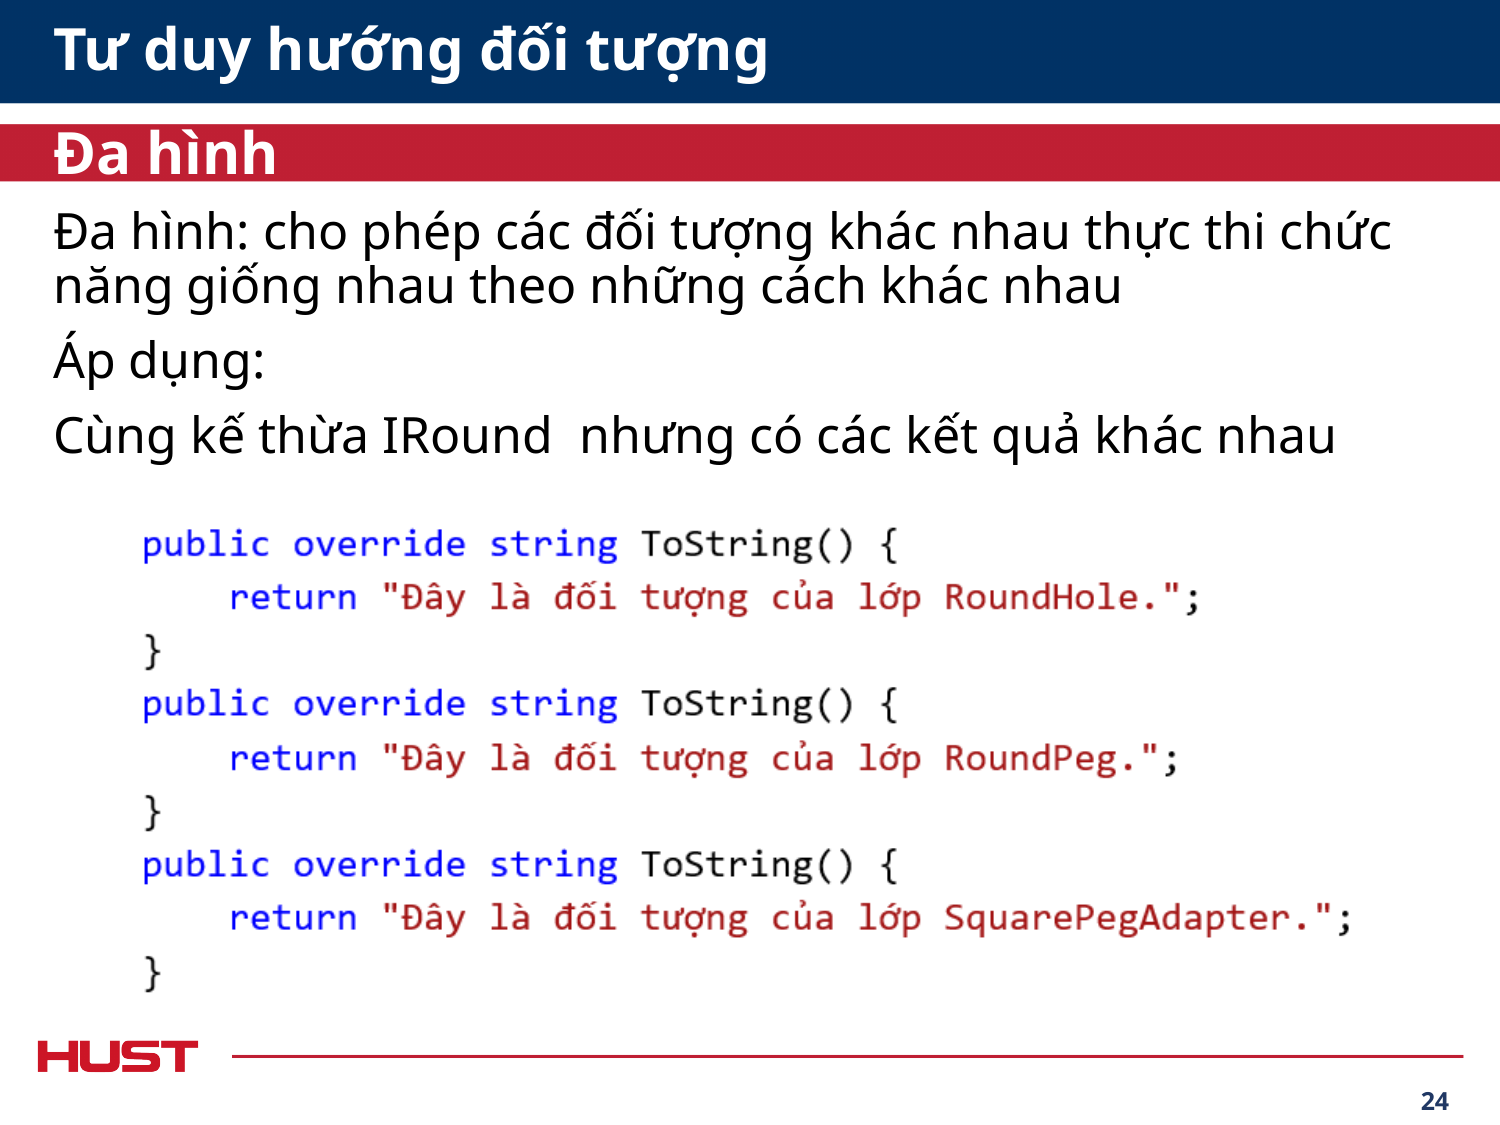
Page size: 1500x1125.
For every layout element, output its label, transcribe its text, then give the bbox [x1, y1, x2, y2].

picture [0, 0, 1500, 1125]
text_box Đa hình: cho phép các đối tượng khác nhau thực thi chức năng giống nhau theo những cách khác nhau Áp dụng: Cùng kế thừa IRound nhưng có các kết quả khác nhau [38, 199, 1500, 1000]
slide_number 24 [1126, 1078, 1464, 1125]
text_box Đa hình [38, 117, 1462, 192]
title Tư duy hướng đối tượng [38, 12, 1462, 87]
